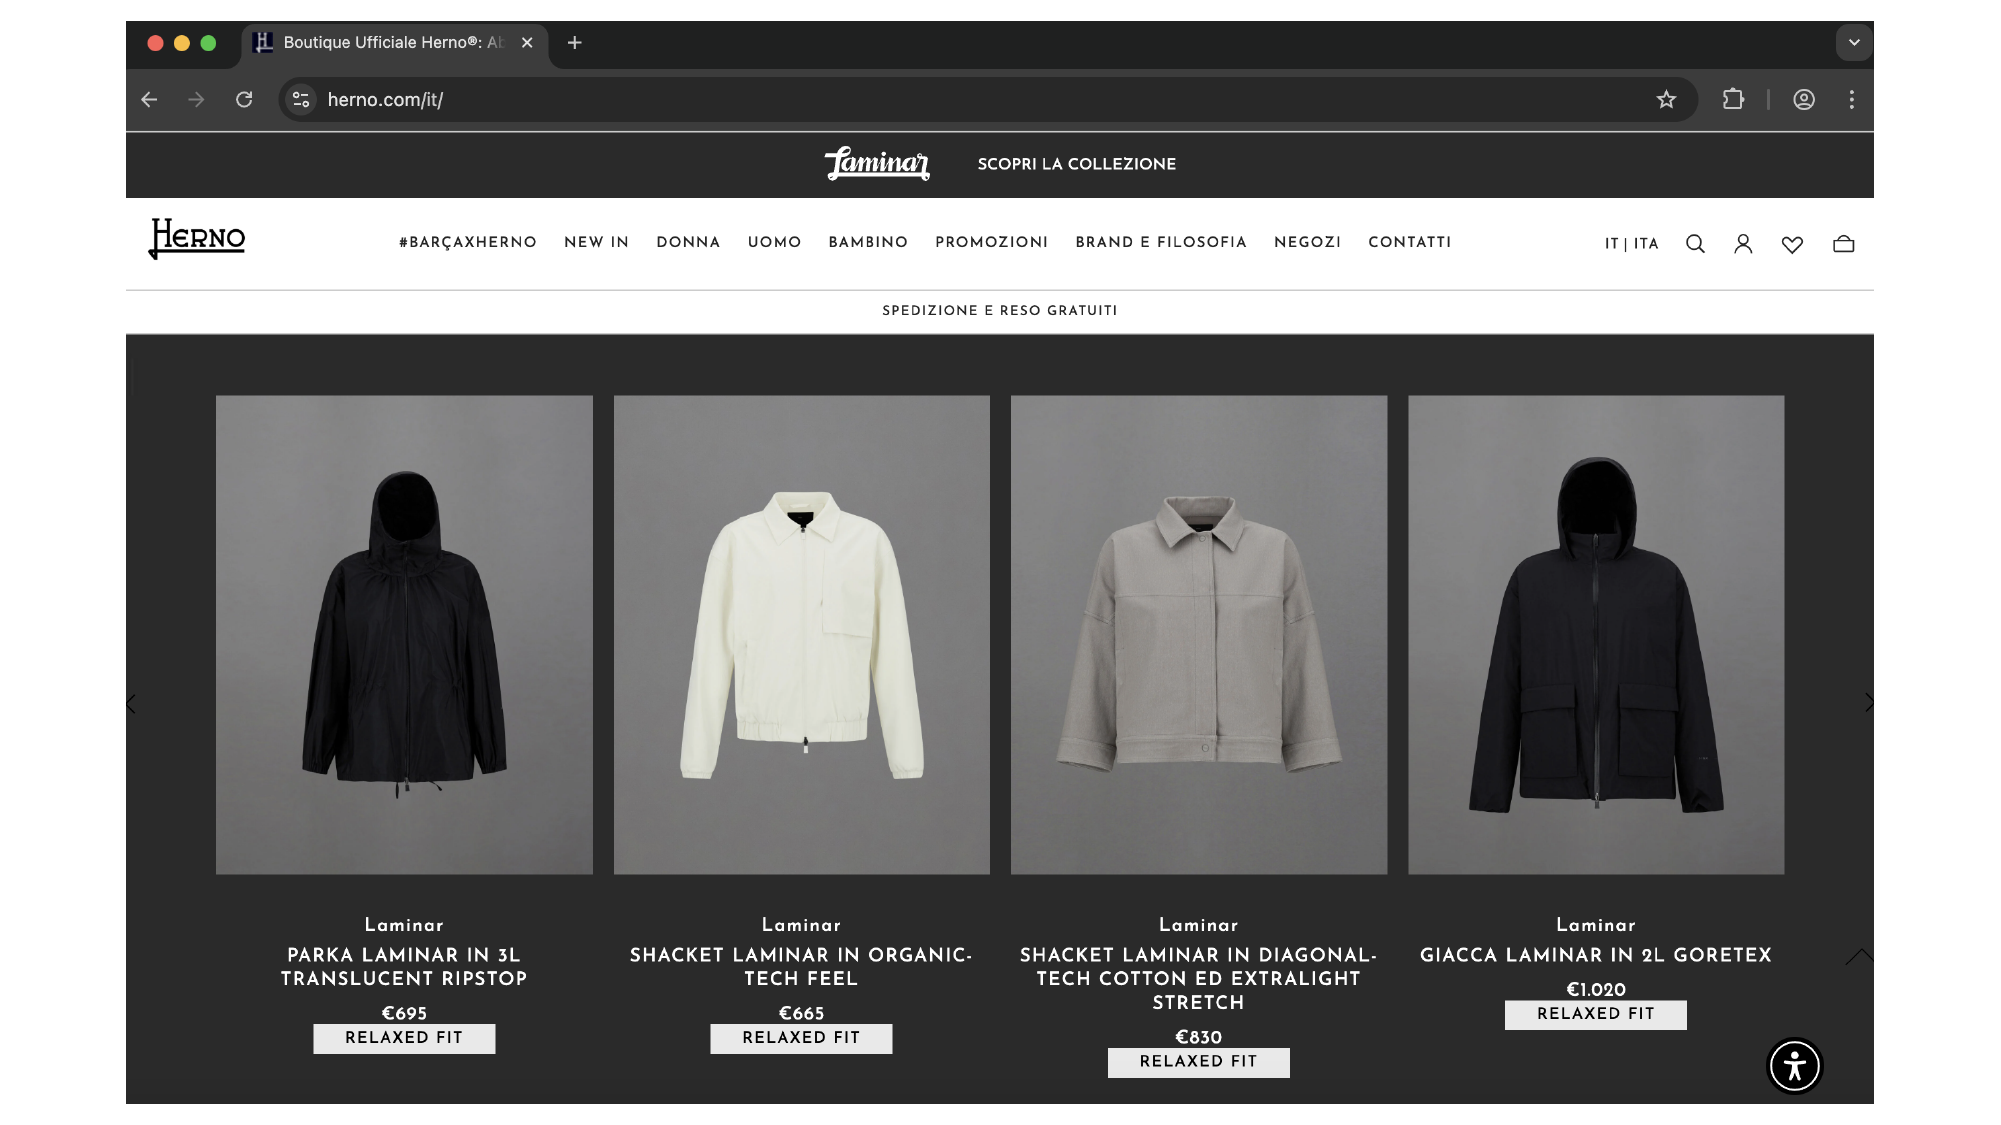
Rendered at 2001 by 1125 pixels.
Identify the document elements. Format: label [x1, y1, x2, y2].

list [125, 20, 1875, 1105]
